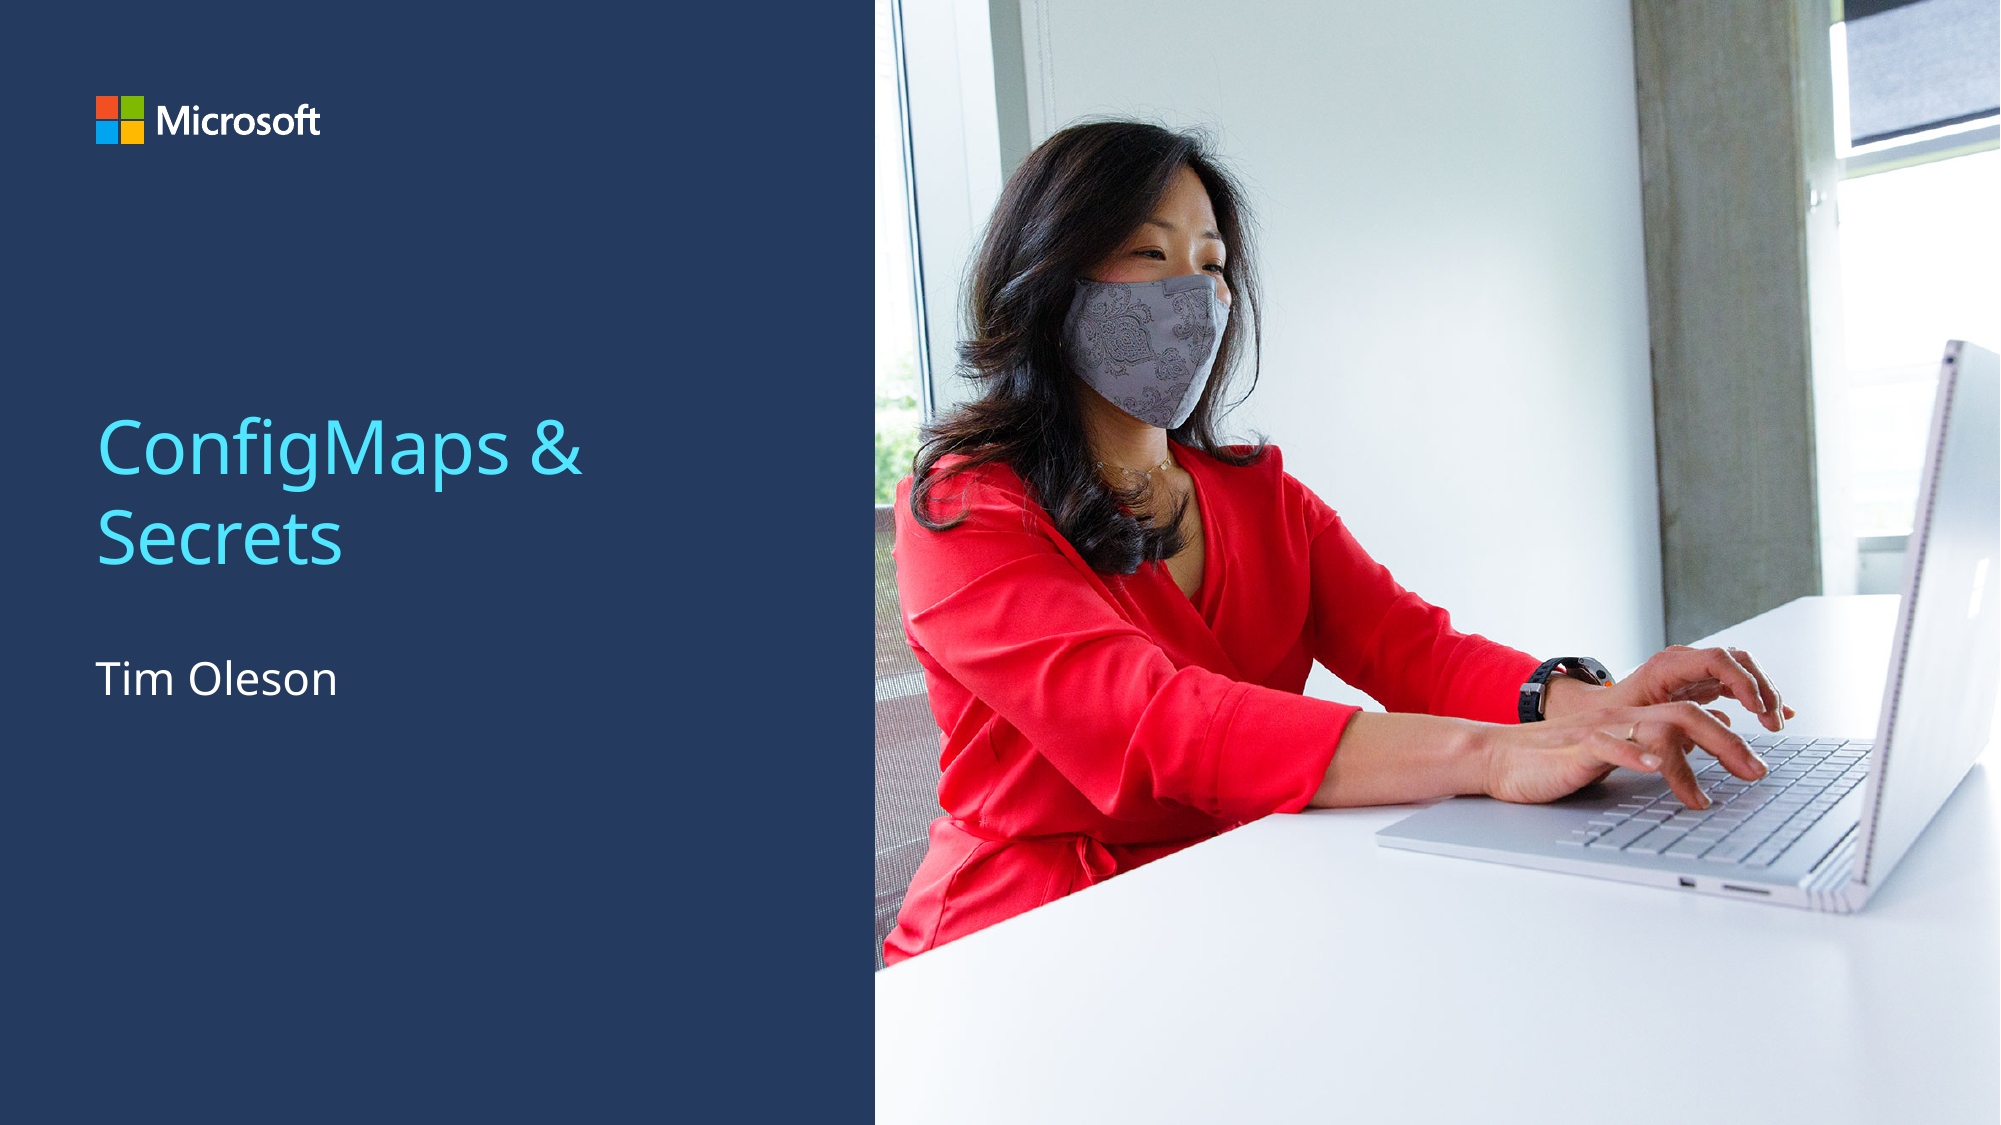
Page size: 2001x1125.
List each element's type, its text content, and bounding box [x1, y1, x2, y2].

list Tim Oleson [95, 650, 779, 706]
picture [875, 0, 2000, 1125]
title ConfigMaps & Secrets [96, 397, 781, 580]
